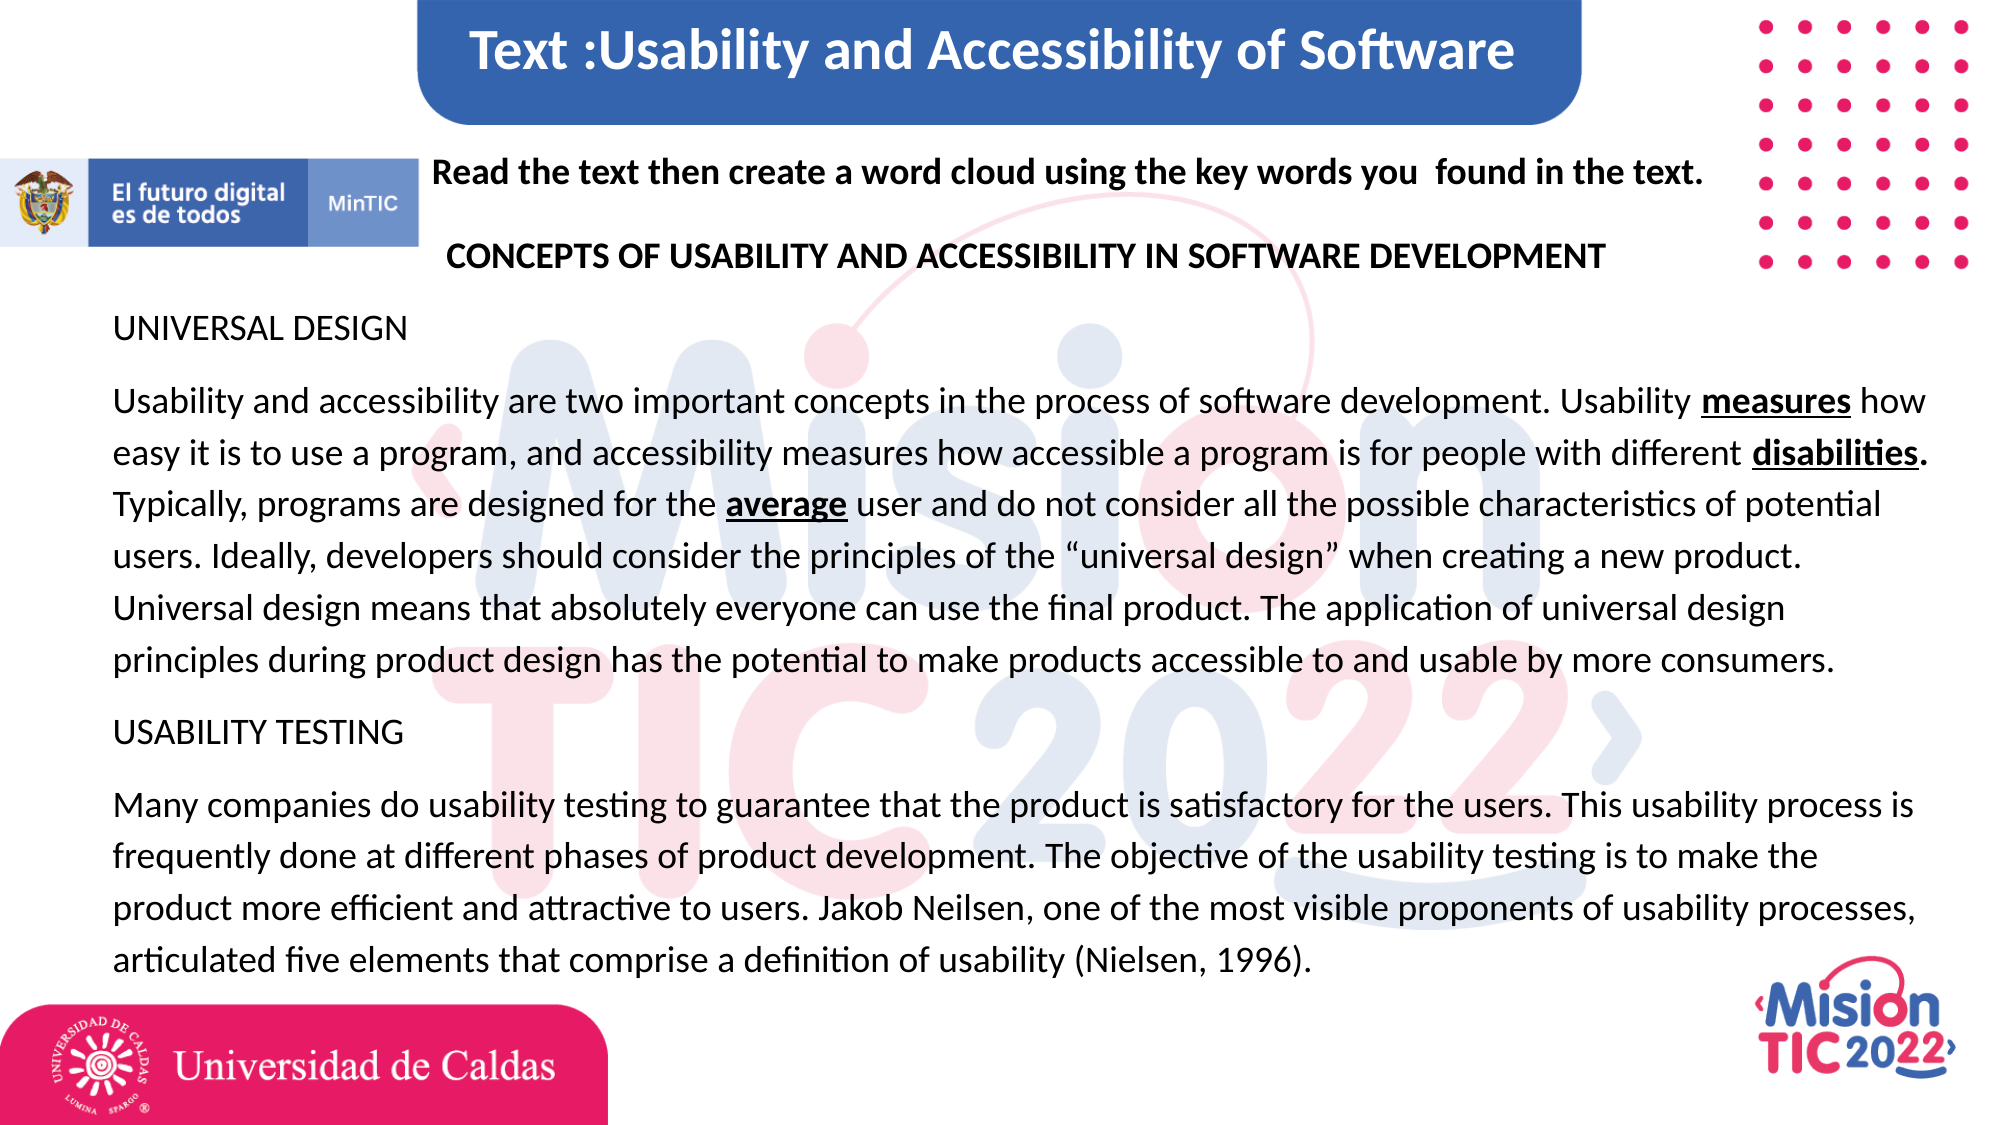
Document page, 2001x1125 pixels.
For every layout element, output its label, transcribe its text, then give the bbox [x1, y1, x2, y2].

text_box Text :Usability and Accessibility of Software [455, 4, 1532, 89]
text_box Read the text then create a word cloud using the key words you found in the text. [417, 139, 1721, 200]
picture [0, 0, 2000, 1125]
text_box CONCEPTS OF USABILITY AND ACCESSIBILITY IN SOFTWARE DEVELOPMENT UNIVERSAL DESIGN Usability and accessibility are two important concepts in the process of software development. Usability measures how easy it is to use a program, and accessibility measures how accessible a program is for people with different disabilities. Typically, programs are designed for the average user and do not consider all the possible characteristics of potential users. Ideally, developers should consider the principles of the “universal design” when creating a new product. Universal design means that absolutely everyone can use the final product. The application of universal design principles during product design has the potential to make products accessible to and usable by more consumers. USABILITY TESTING Many companies do usability testing to guarantee that the product is satisfactory for the users. This usability process is frequently done at different phases of product development. The objective of the usability testing is to make the product more efficient and attractive to users. Jakob Neilsen, one of the most visible proponents of usability processes, articulated five elements that comprise a definition of usability (Nielsen, 1996). [97, 216, 1957, 988]
